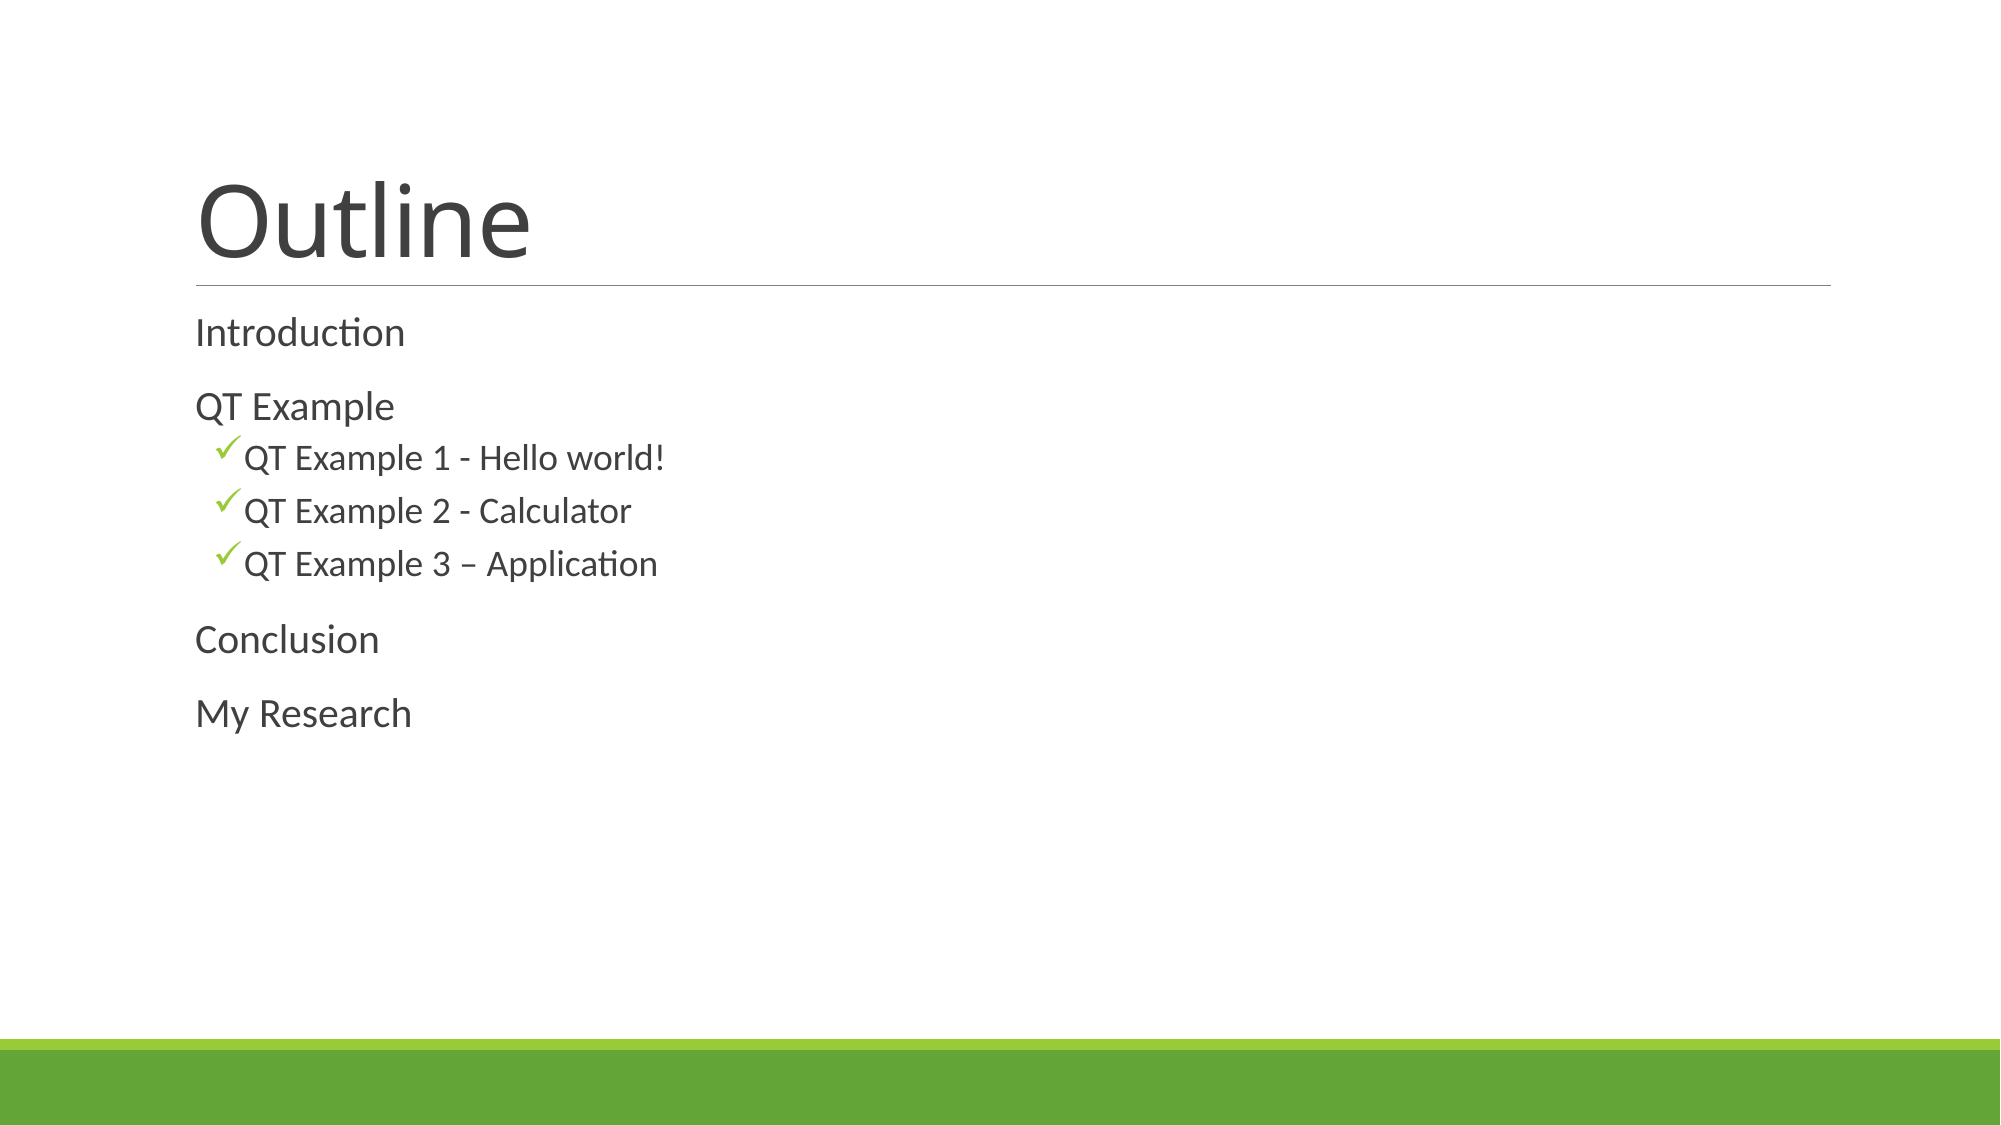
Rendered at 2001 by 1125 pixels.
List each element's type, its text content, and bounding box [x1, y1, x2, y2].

title Outline [180, 47, 1830, 285]
list Introduction QT Example QT Example 1 - Hello world! QT Example 2 - Calculator QT Example 3 – Application Conclusion My Research [180, 302, 1830, 963]
